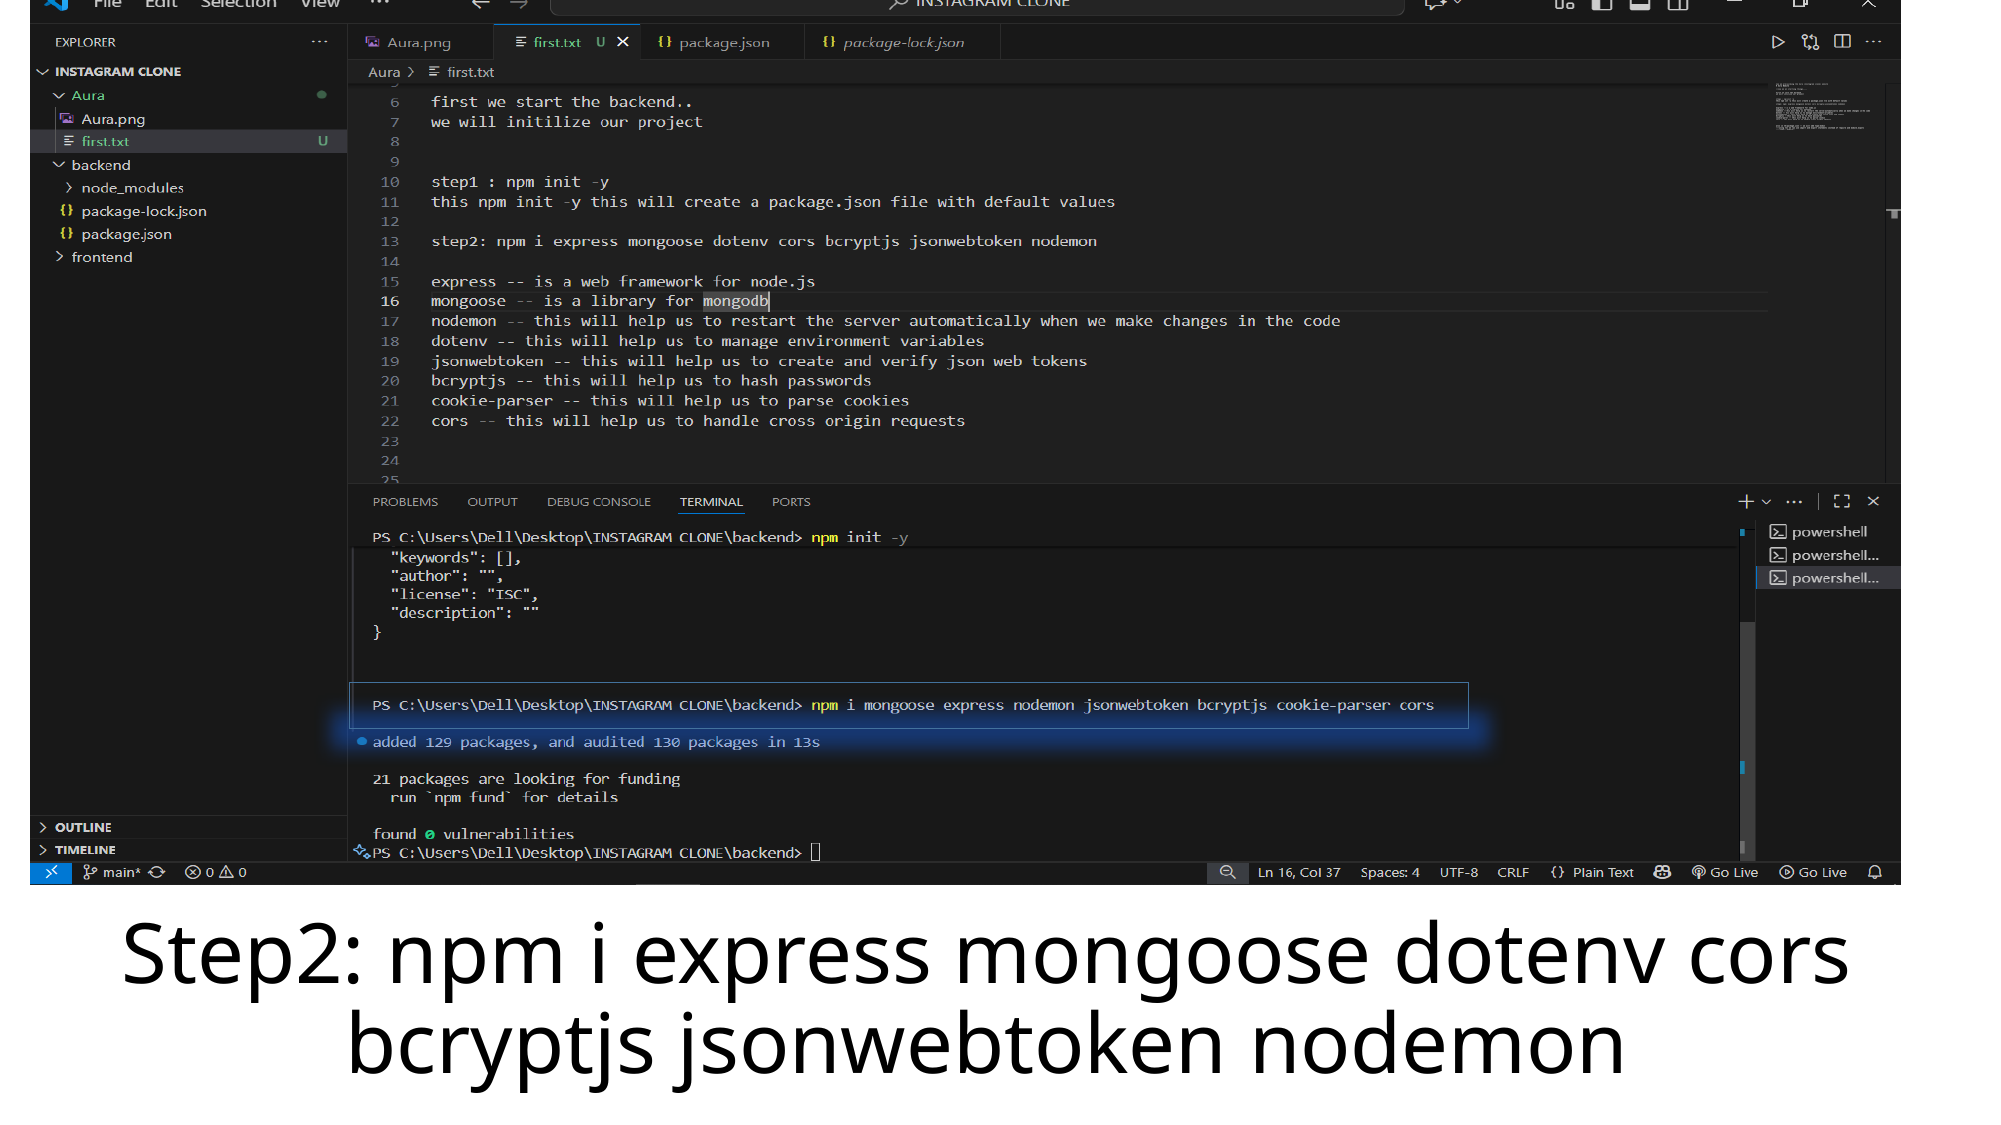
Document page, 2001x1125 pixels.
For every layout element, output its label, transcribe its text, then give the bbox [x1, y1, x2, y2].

picture [29, 0, 1901, 886]
title Step2: npm i express mongoose dotenv cors bcryptjs jsonwebtoken nodemon [30, 707, 1945, 1099]
